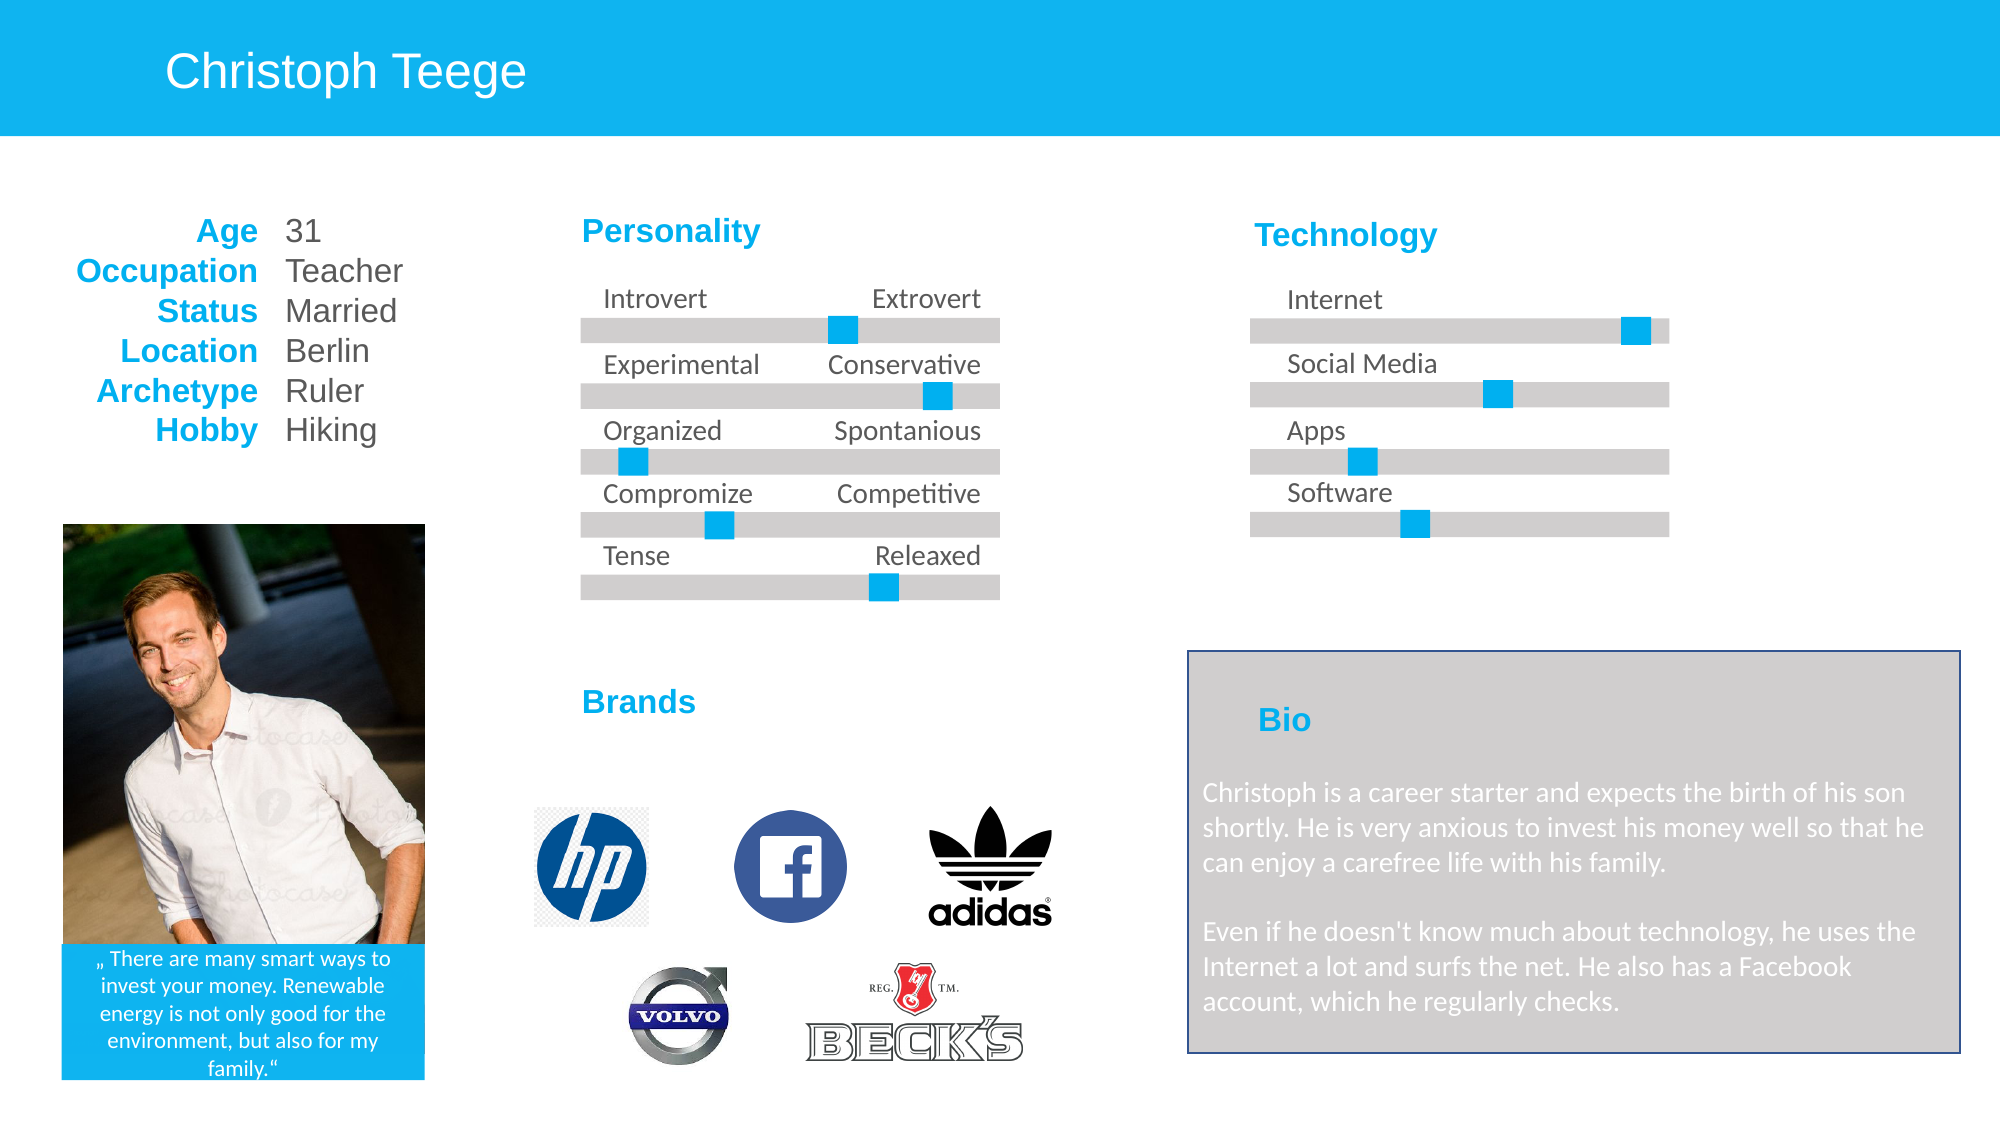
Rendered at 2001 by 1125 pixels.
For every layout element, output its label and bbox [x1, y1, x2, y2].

text_box [0, 0, 2000, 1081]
